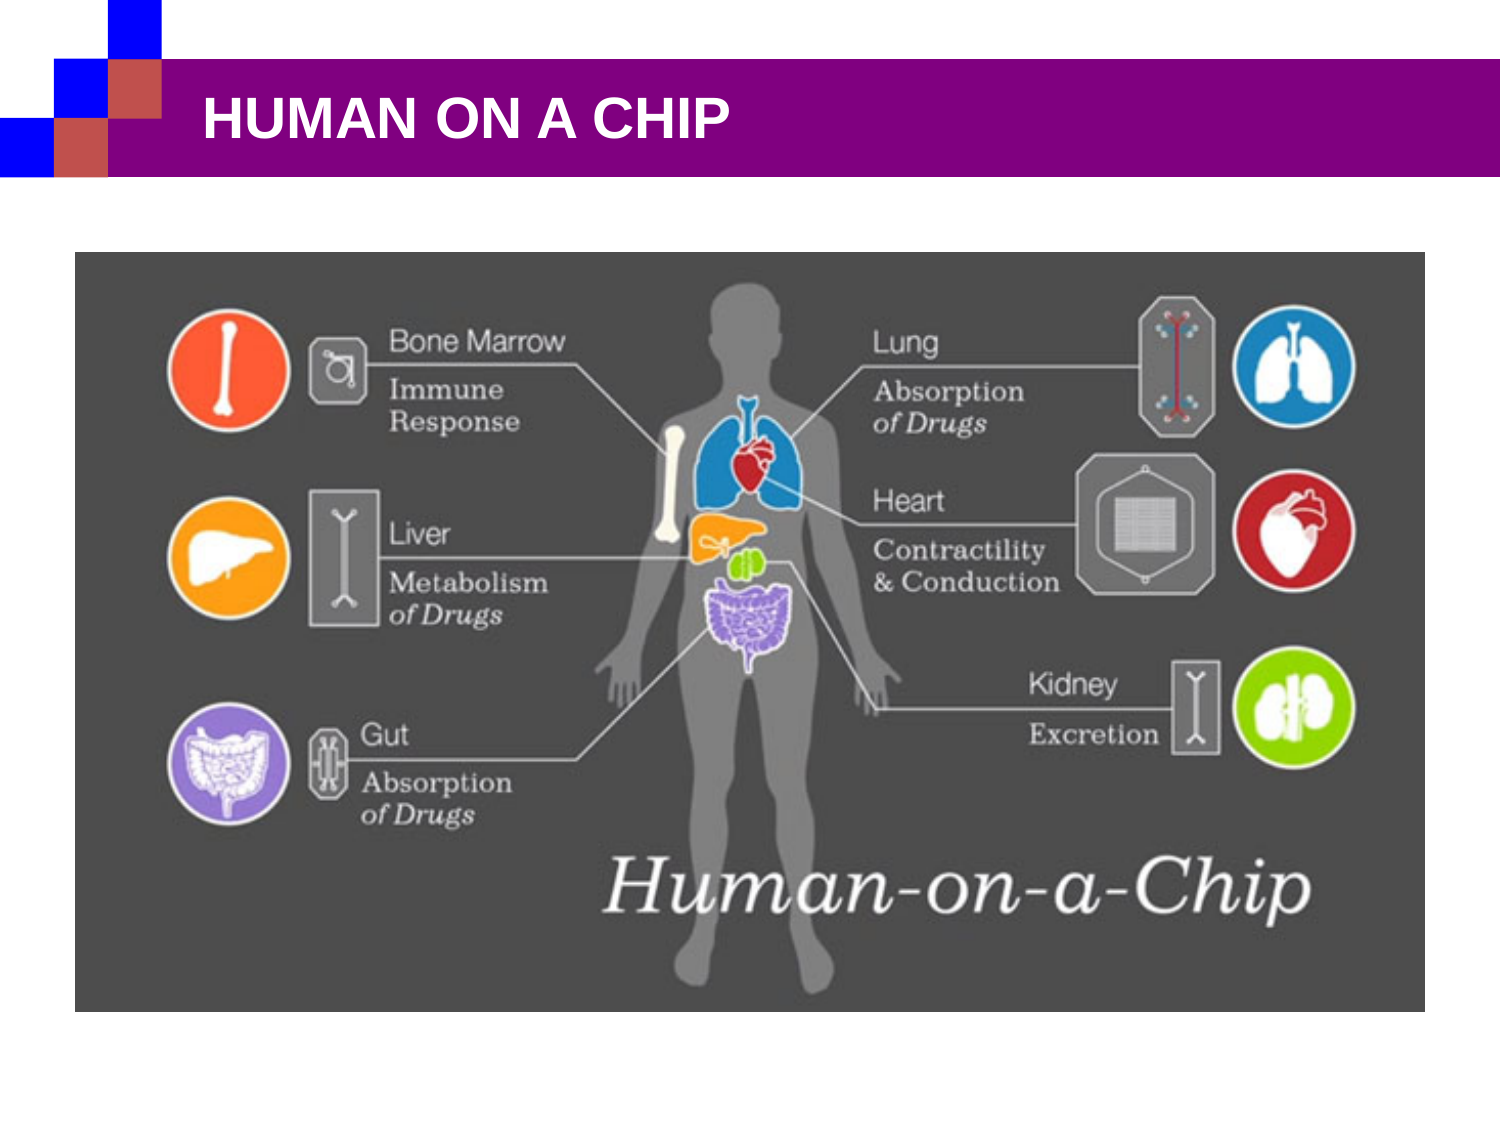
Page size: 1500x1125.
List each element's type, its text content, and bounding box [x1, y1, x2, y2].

title HUMAN ON A CHIP [187, 74, 1401, 156]
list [74, 252, 1426, 1012]
